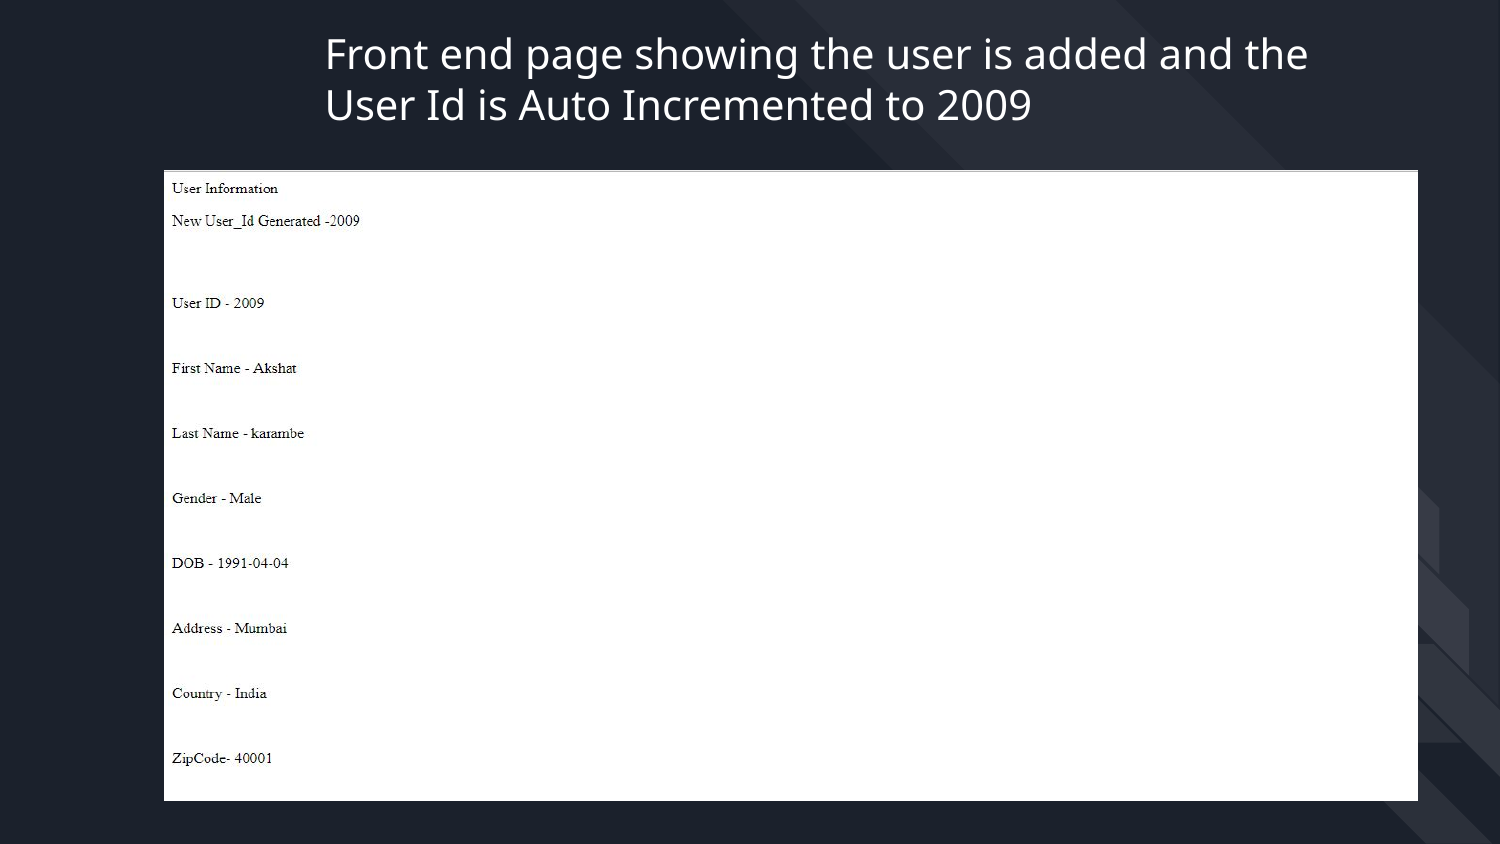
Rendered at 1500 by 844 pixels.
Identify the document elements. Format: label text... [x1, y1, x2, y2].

picture [164, 170, 1419, 801]
title Front end page showing the user is added and the User Id is Auto Incremented to 2009 [309, 40, 1330, 169]
